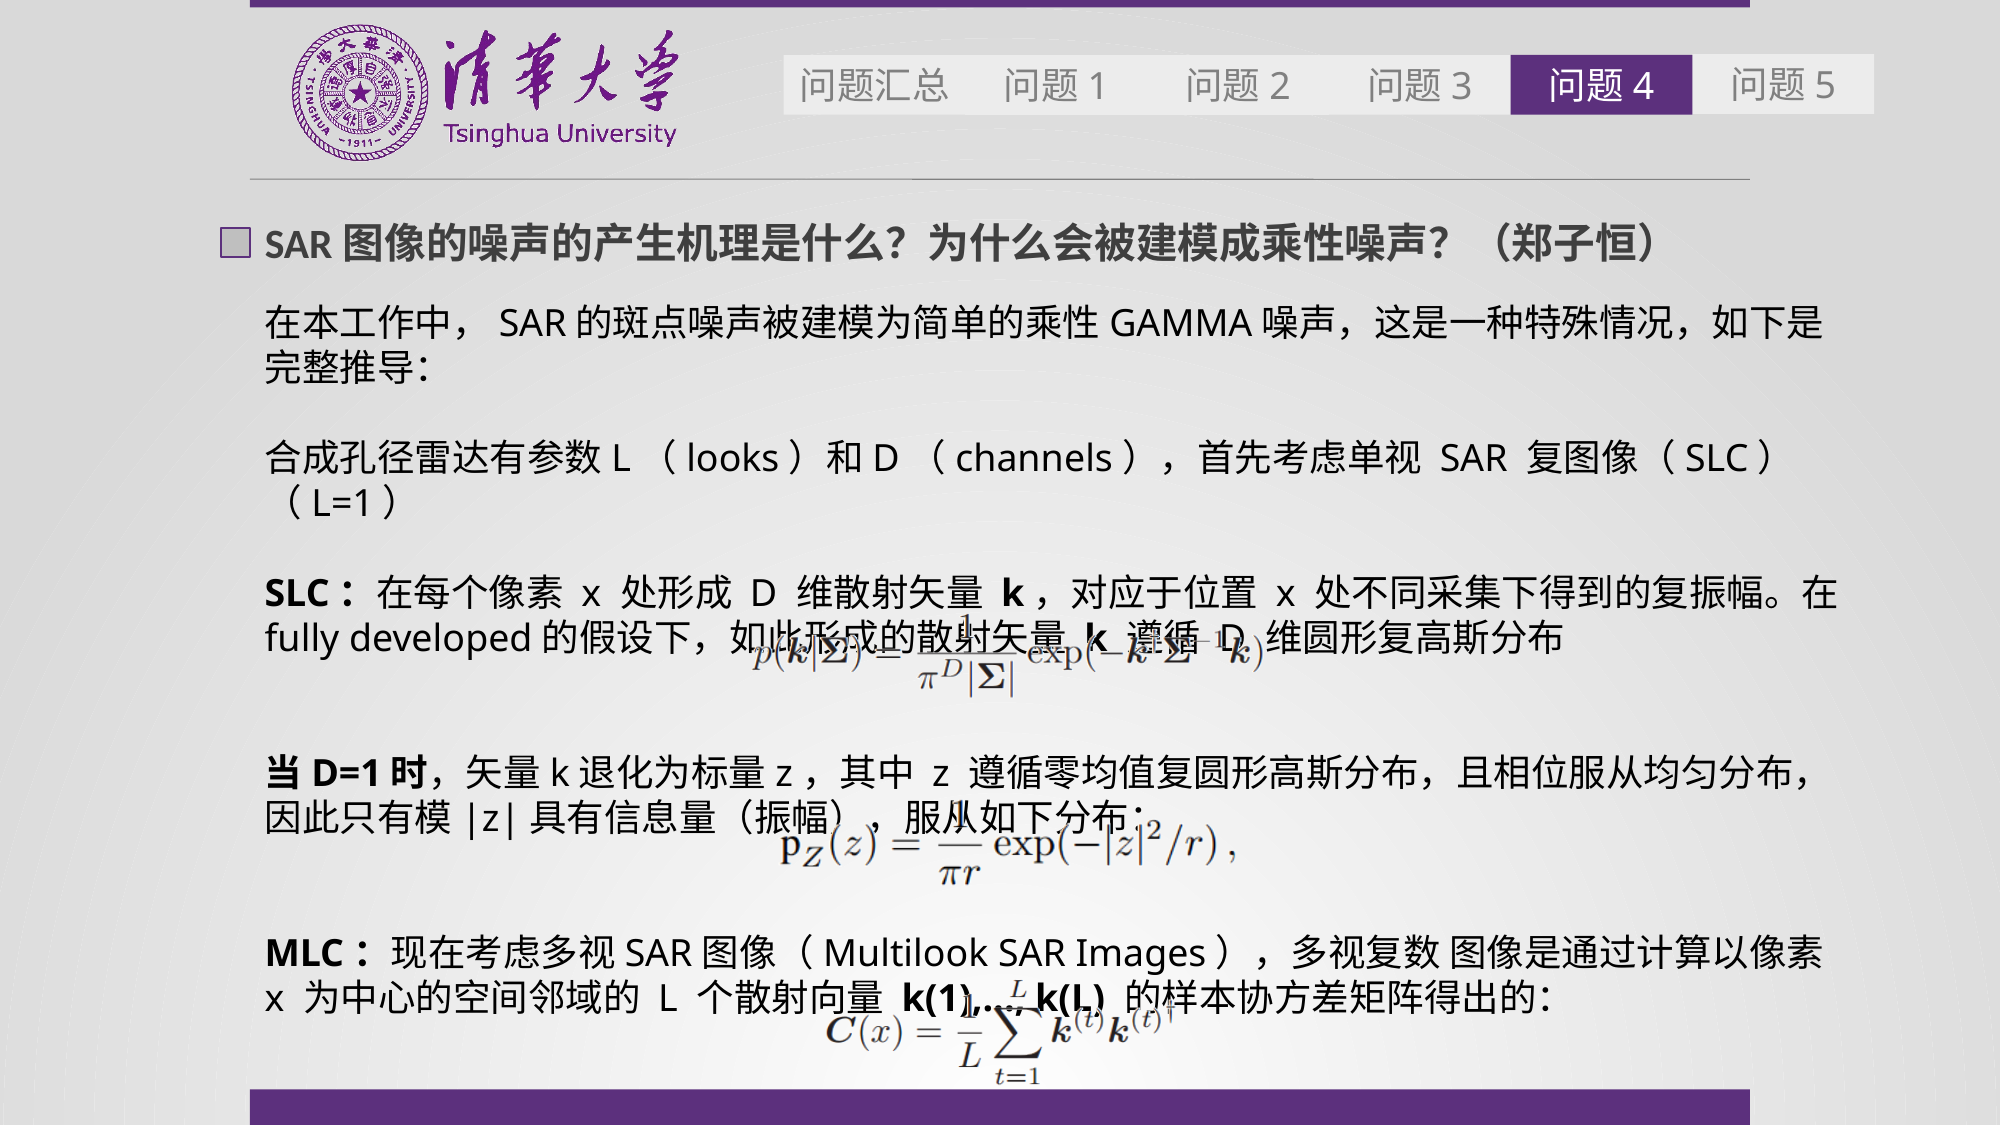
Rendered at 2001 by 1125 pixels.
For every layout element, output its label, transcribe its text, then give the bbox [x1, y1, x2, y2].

slide_number [1412, 1042, 1863, 1103]
text_box 问题1 [966, 55, 1148, 115]
text_box 问题汇总 [783, 55, 966, 115]
picture [803, 971, 1196, 1098]
text_box [721, 0, 1750, 8]
text_box 问题3 [1329, 55, 1510, 115]
text_box 问题4 [1510, 54, 1693, 115]
text_box [249, 1089, 1750, 1125]
picture [740, 797, 1260, 902]
text_box [220, 227, 250, 257]
text_box SAR图像的噪声的产生机理是什么？为什么会被建模成乘性噪声？（郑子恒） [249, 209, 1863, 275]
text_box 在本工作中，SAR的斑点噪声被建模为简单的乘性GAMMA噪声，这是一种特殊情况，如下是完整推导： 合成孔径雷达有参数L（looks）和D（channels），首先考虑单视 SAR 复图像（SLC）（L=1） SLC：在每个像素 x 处形成 D 维散射矢量 k，对应于位置 x 处不同采集下得到的复振幅。在fully developed的假设下，如此形成的散射矢量 k 遵循 D 维圆形复高斯分布 当D=1时，矢量k退化为标量z，其中 z 遵循零均值复圆形高斯分布，且相位服从均匀分布，因此只有模|z|具有信息量（振幅），服从如下分布： MLC：现在考虑多视SAR图像（Multilook SAR Images），多视复数 图像是通过计算以像素 x 为中心的空间邻域的 L 个散射向量 k(1),..., k(L) 的样本协方差矩阵得出的： [249, 291, 1875, 1026]
text_box 问题2 [1148, 55, 1329, 115]
picture [249, 0, 721, 194]
text_box 问题5 [1693, 54, 1875, 114]
picture [719, 601, 1281, 714]
